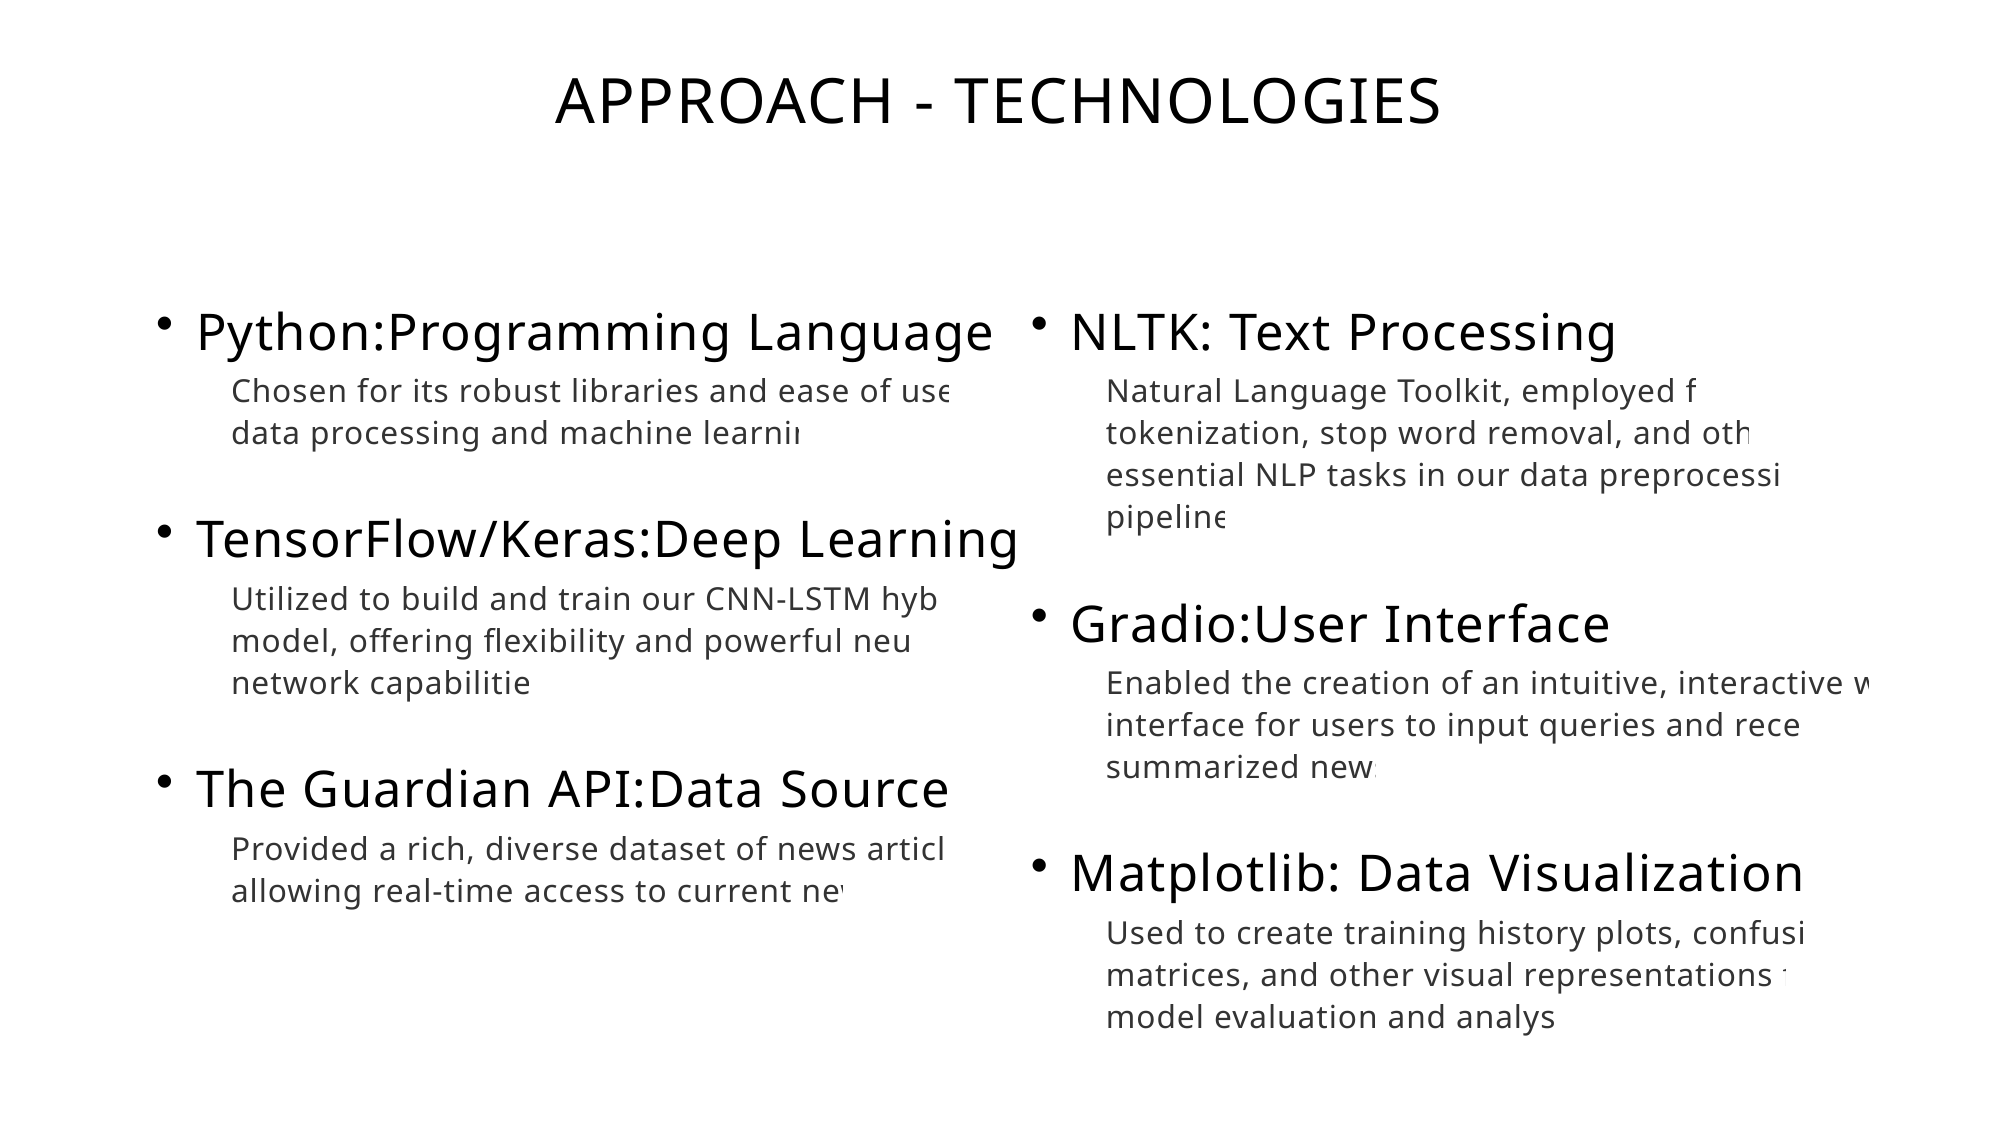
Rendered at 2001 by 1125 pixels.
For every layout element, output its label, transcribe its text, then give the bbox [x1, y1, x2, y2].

text_box Python:Programming Language Chosen for its robust libraries and ease of use in data processing and machine learning TensorFlow/Keras:Deep Learning Utilized to build and train our CNN-LSTM hybrid model, offering flexibility and powerful neural network capabilities The Guardian API:Data Source Provided a rich, diverse dataset of news articles, allowing real-time access to current news [156, 296, 1030, 911]
text_box NLTK: Text Processing Natural Language Toolkit, employed for tokenization, stop word removal, and other essential NLP tasks in our data preprocessing pipeline Gradio:User Interface Enabled the creation of an intuitive, interactive web interface for users to input queries and receive summarized news Matplotlib: Data Visualization Used to create training history plots, confusion matrices, and other visual representations for model evaluation and analysis [1030, 296, 1925, 996]
text_box APPROACH - TECHNOLOGIES [0, 65, 2000, 136]
